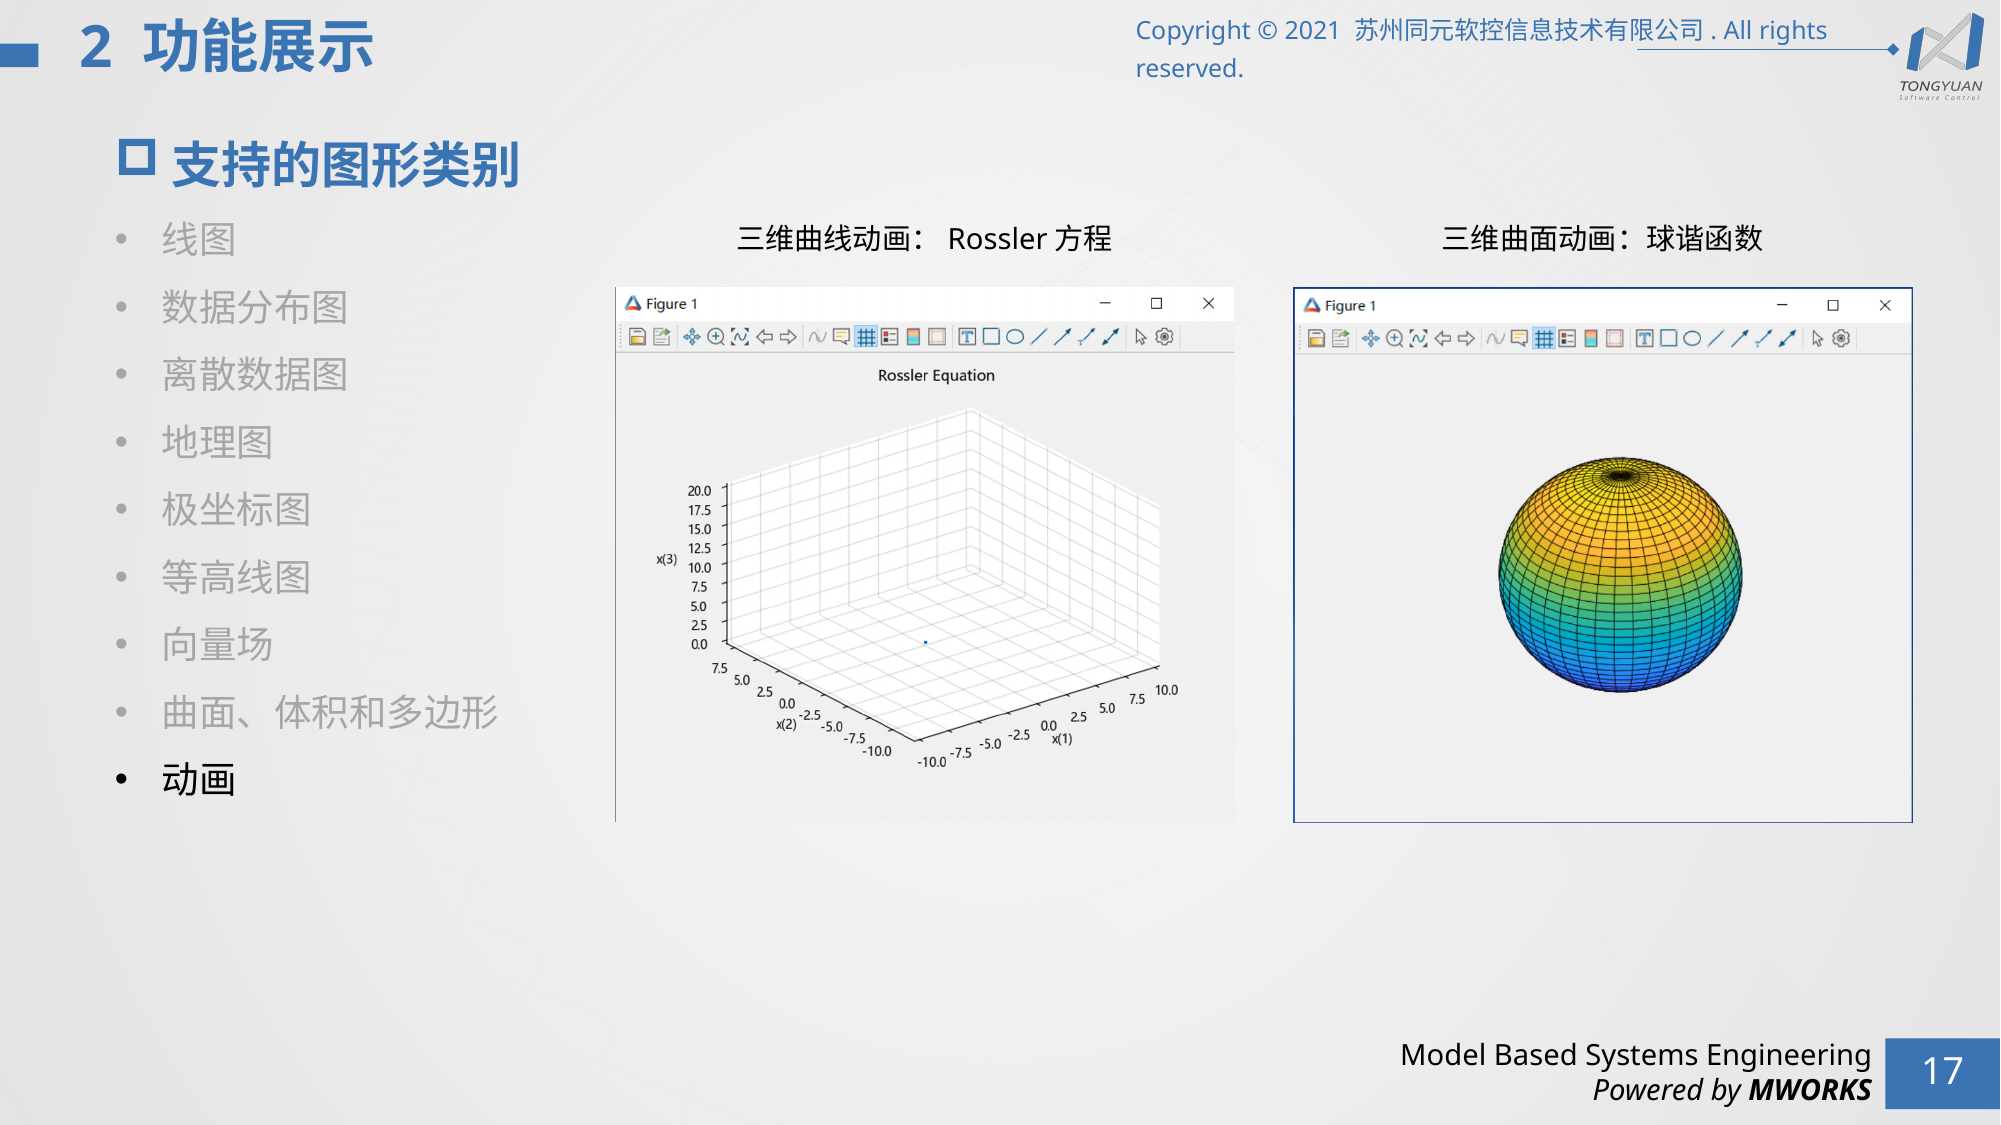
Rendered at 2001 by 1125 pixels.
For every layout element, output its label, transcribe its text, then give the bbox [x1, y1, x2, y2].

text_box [1292, 286, 1914, 824]
text_box 三维曲面动画：球谐函数 [1293, 204, 1912, 263]
text_box 2 功能展示 [64, 1, 1405, 87]
text_box 三维曲线动画：Rossler方程 [613, 204, 1236, 263]
picture [1895, 10, 1988, 103]
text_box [615, 286, 1235, 823]
text_box 支持的图形类别 线图 数据分布图 离散数据图 地理图 极坐标图 等高线图 向量场 曲面、体积和多边形 动画 [100, 96, 1911, 809]
